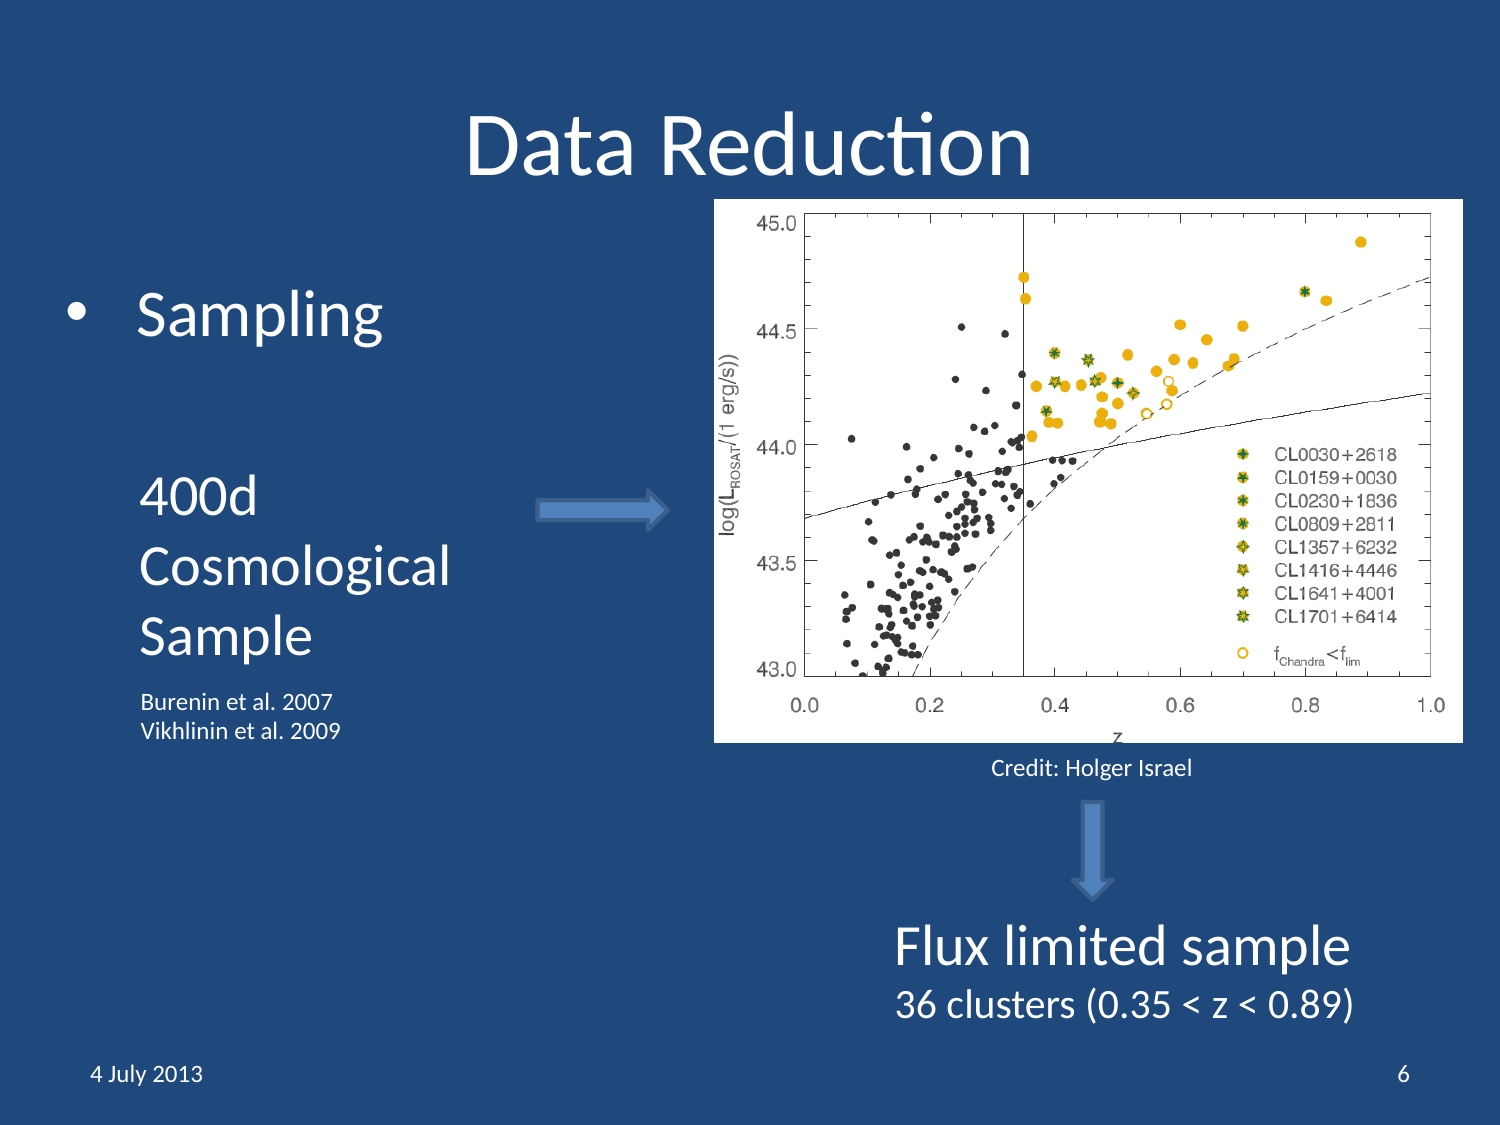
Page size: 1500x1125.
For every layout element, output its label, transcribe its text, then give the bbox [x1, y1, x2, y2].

text_box Flux limited sample 36 clusters (0.35 < z < 0.89) [804, 899, 1380, 1125]
text_box [1070, 799, 1115, 903]
text_box Burenin et al. 2007 Vikhlinin et al. 2009 [125, 677, 357, 753]
slide_number 6 [1380, 1042, 1425, 1103]
text_box Credit: Holger Israel [976, 751, 1208, 790]
text_box [535, 488, 670, 532]
title Data Reduction [75, 45, 1425, 233]
list Sampling [50, 262, 1425, 1005]
picture [714, 199, 1463, 744]
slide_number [75, 1042, 425, 1103]
text_box 400d Cosmological Sample [124, 450, 513, 675]
